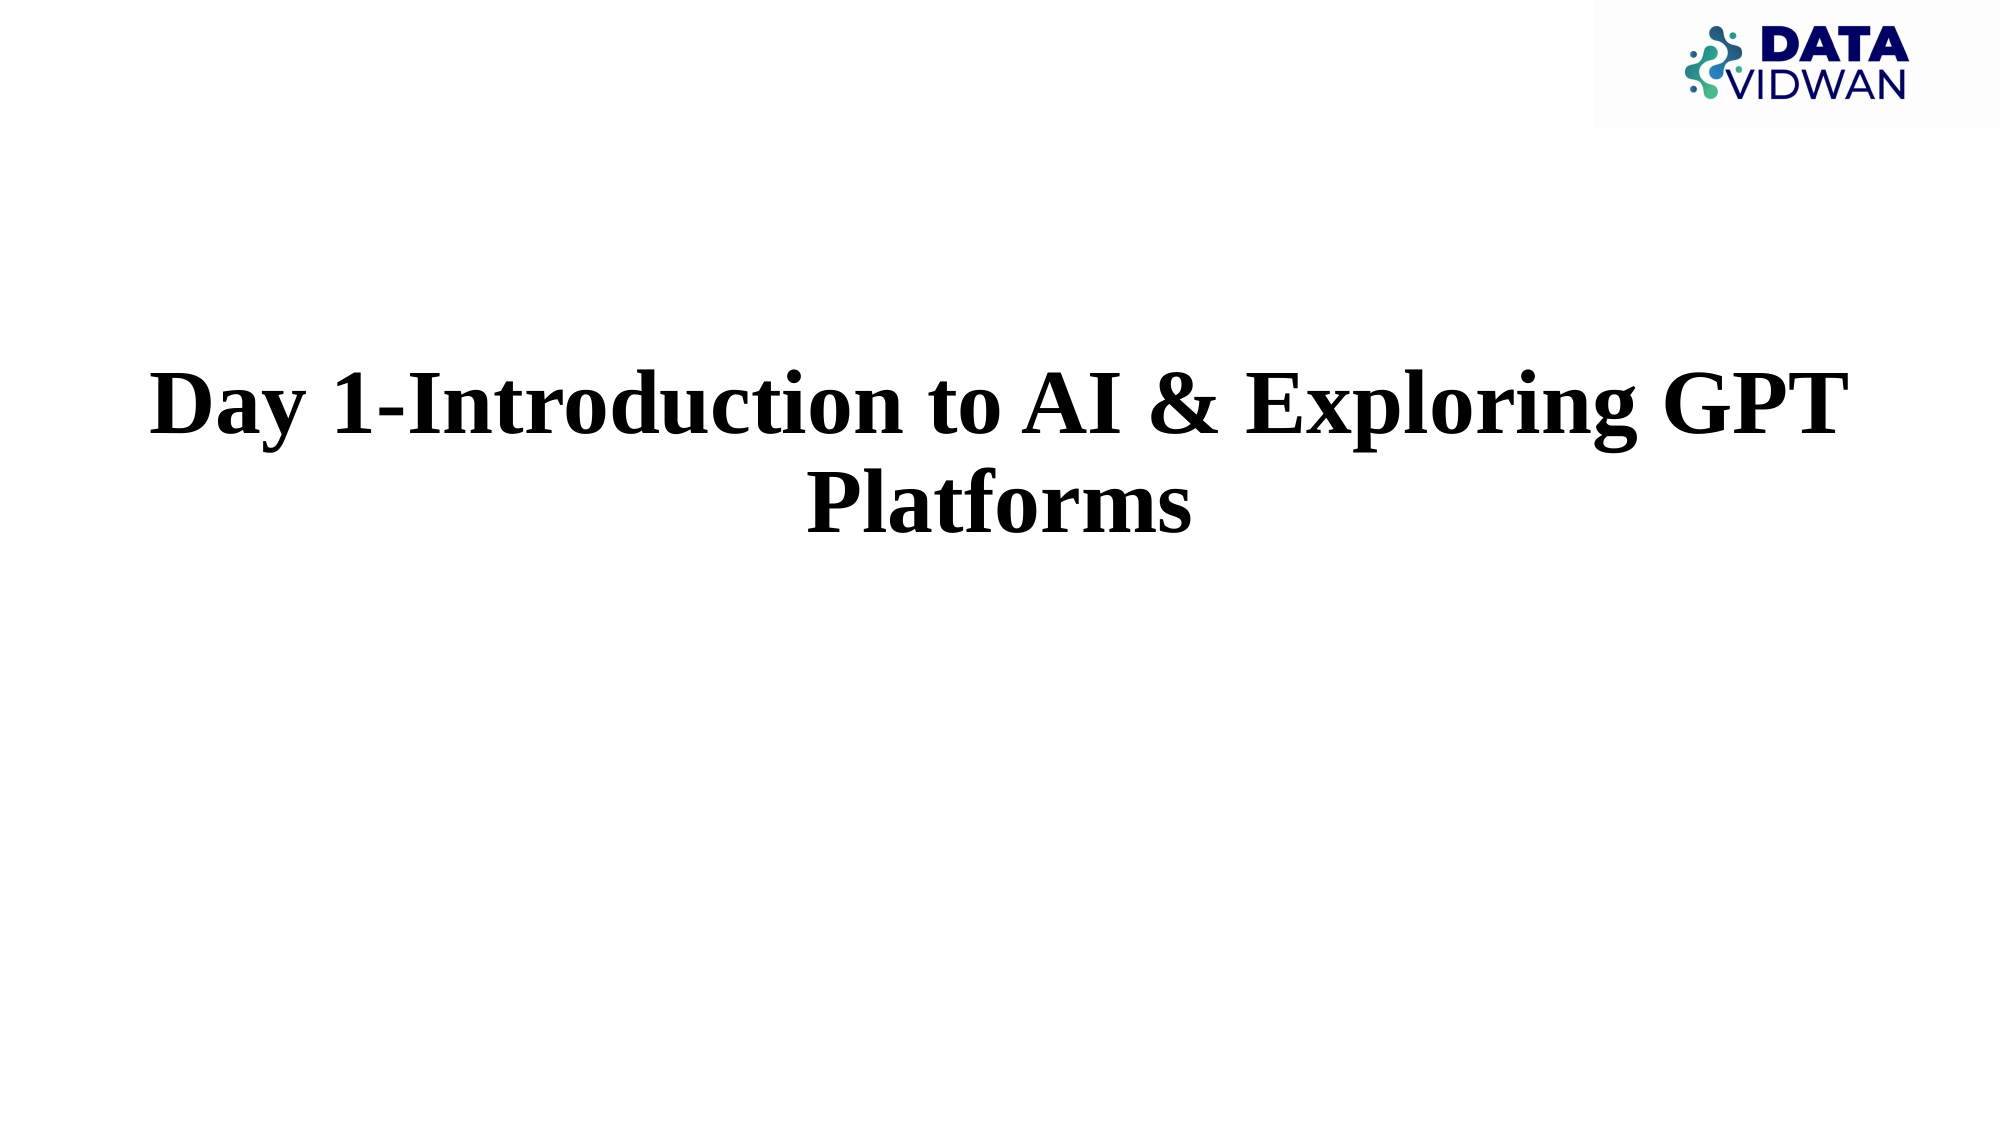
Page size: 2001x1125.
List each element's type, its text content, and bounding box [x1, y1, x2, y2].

picture [1594, 0, 2000, 129]
title Day 1-Introduction to AI & Exploring GPT Platforms [94, 345, 1906, 563]
